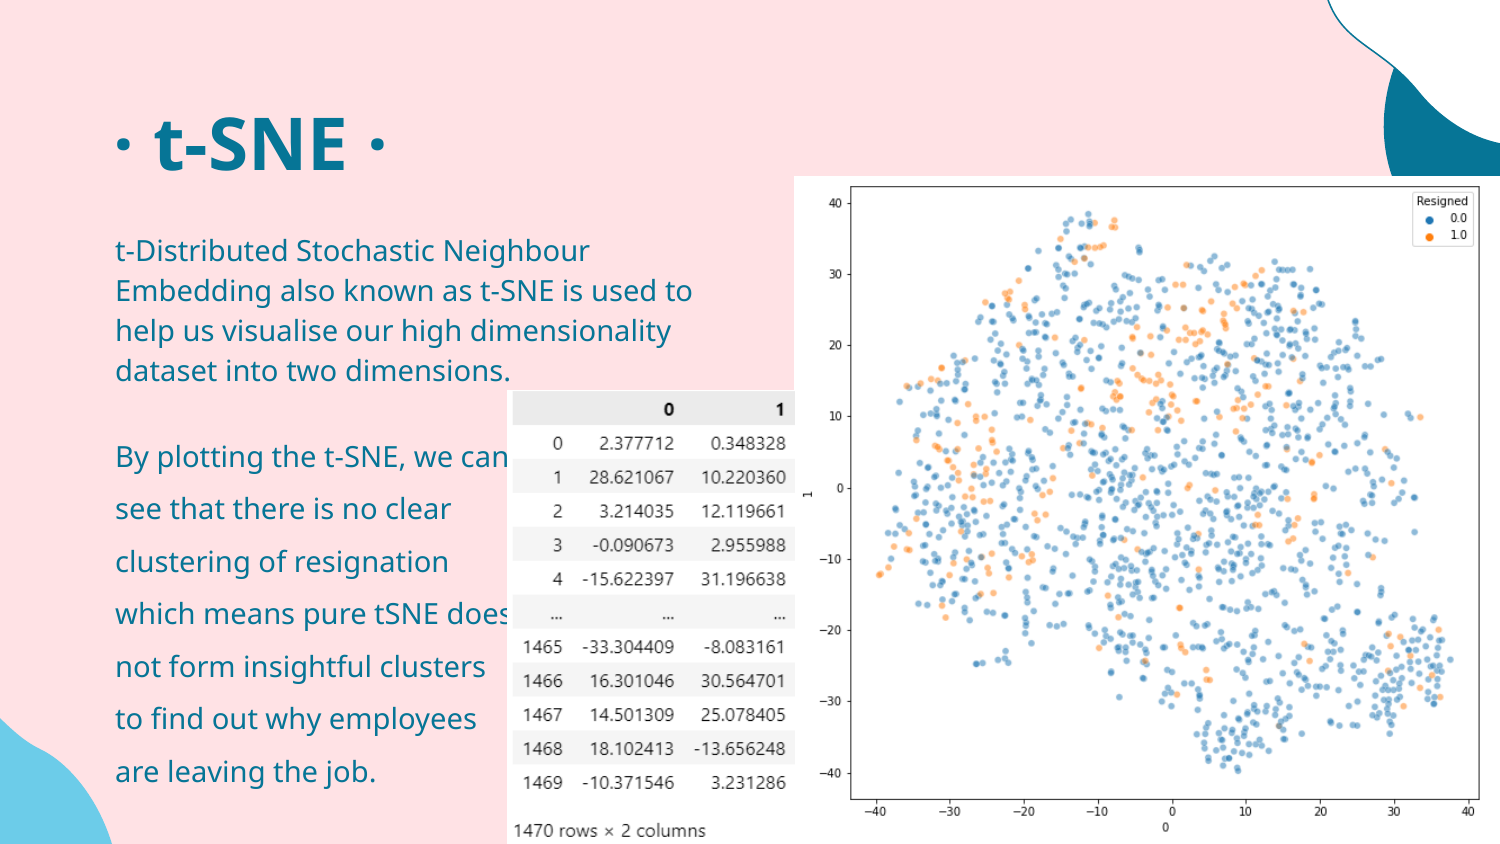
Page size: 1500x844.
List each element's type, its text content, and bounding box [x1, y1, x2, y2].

list t-Distributed Stochastic Neighbour Embedding also known as t-SNE is used to help us visualise our high dimensionality dataset into two dimensions. By plotting the t-SNE, we can see that there is no clear clustering of resignation which means pure tSNE does not form insightful clusters to find out why employees are leaving the job. [100, 211, 750, 776]
picture [507, 176, 1500, 844]
title · t-SNE · [98, 82, 1401, 177]
